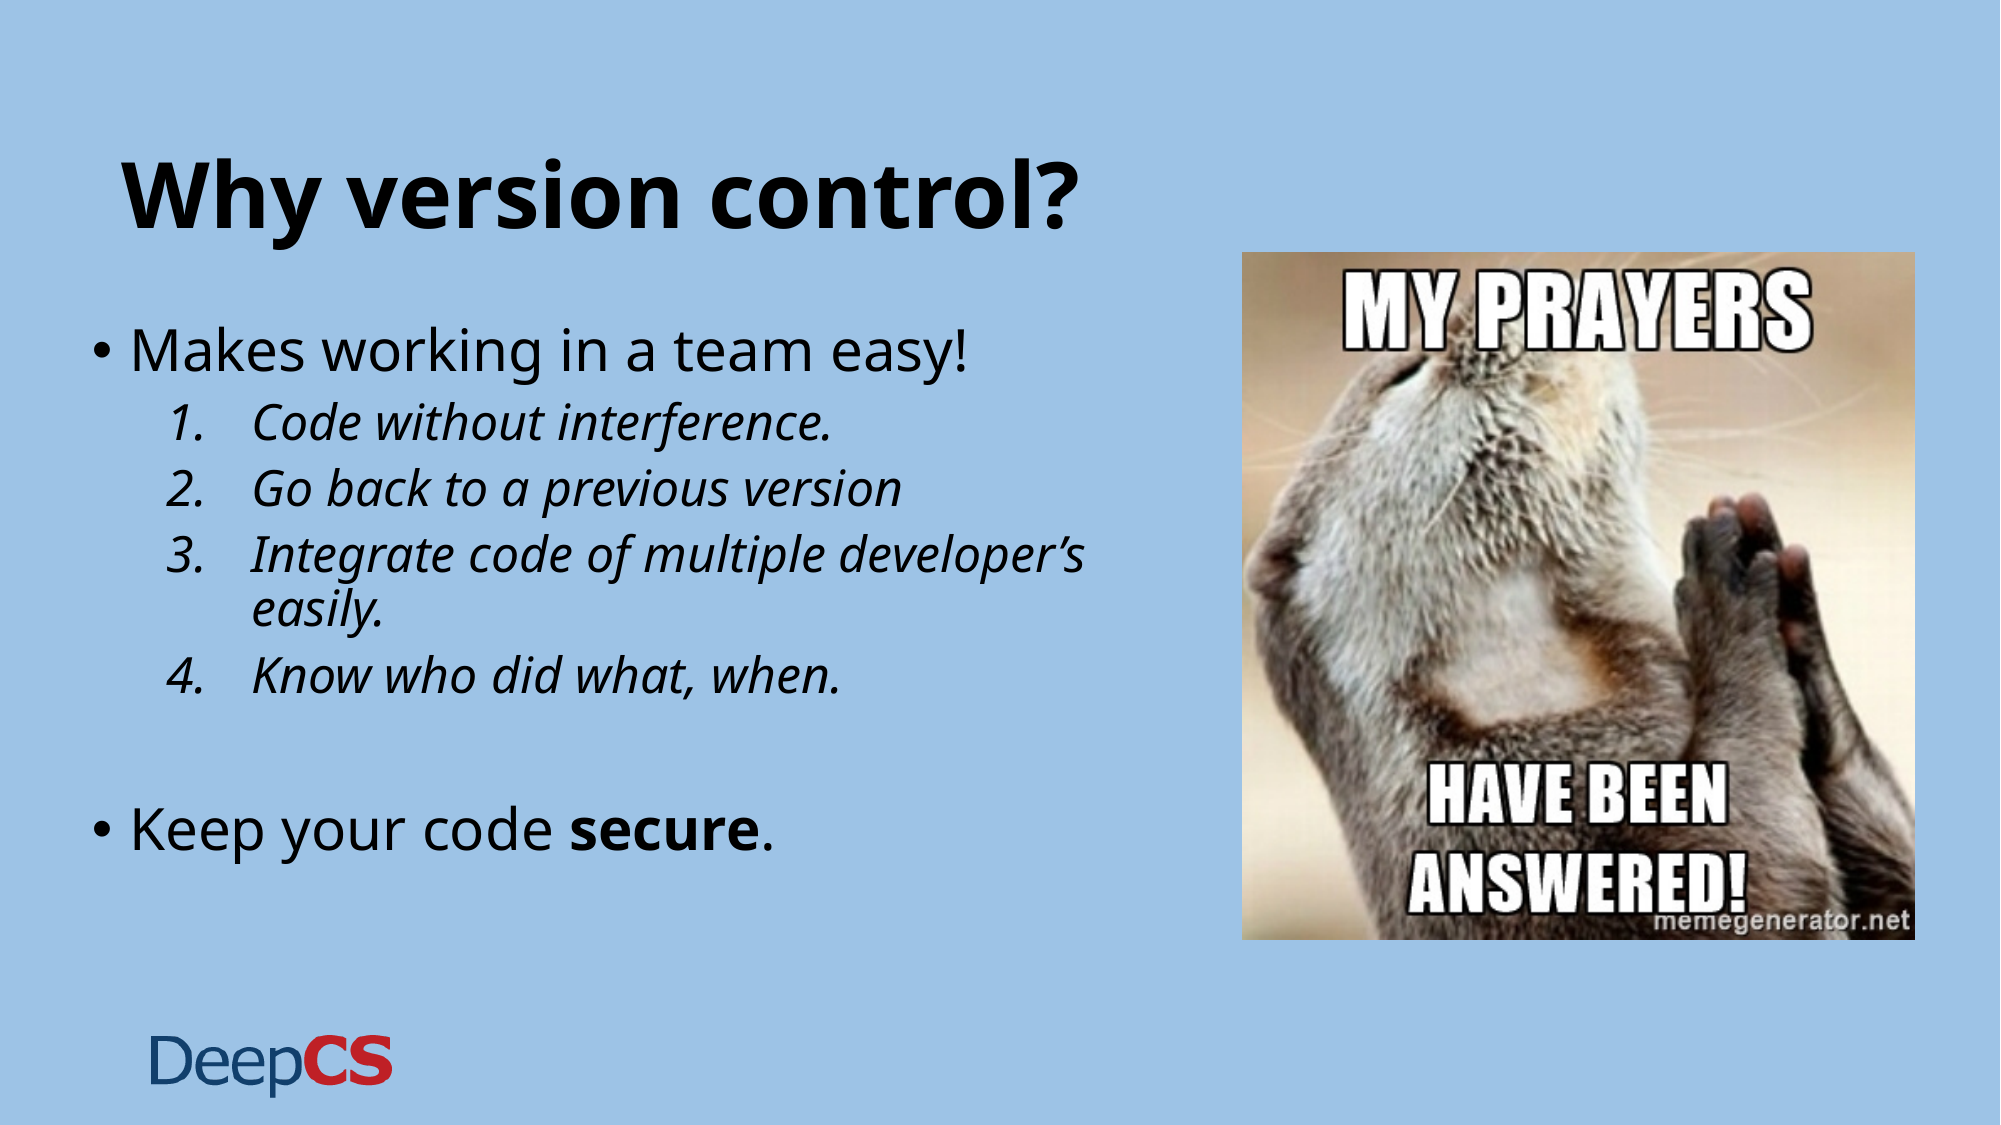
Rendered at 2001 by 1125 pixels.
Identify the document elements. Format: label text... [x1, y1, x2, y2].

picture [1242, 252, 1915, 940]
list Makes working in a team easy! Code without interference. Go back to a previous version Integrate code of multiple developer’s easily. Know who did what, when. Keep your code secure. [76, 313, 1134, 1020]
picture [137, 1022, 398, 1109]
title Why version control? [106, 103, 1153, 295]
